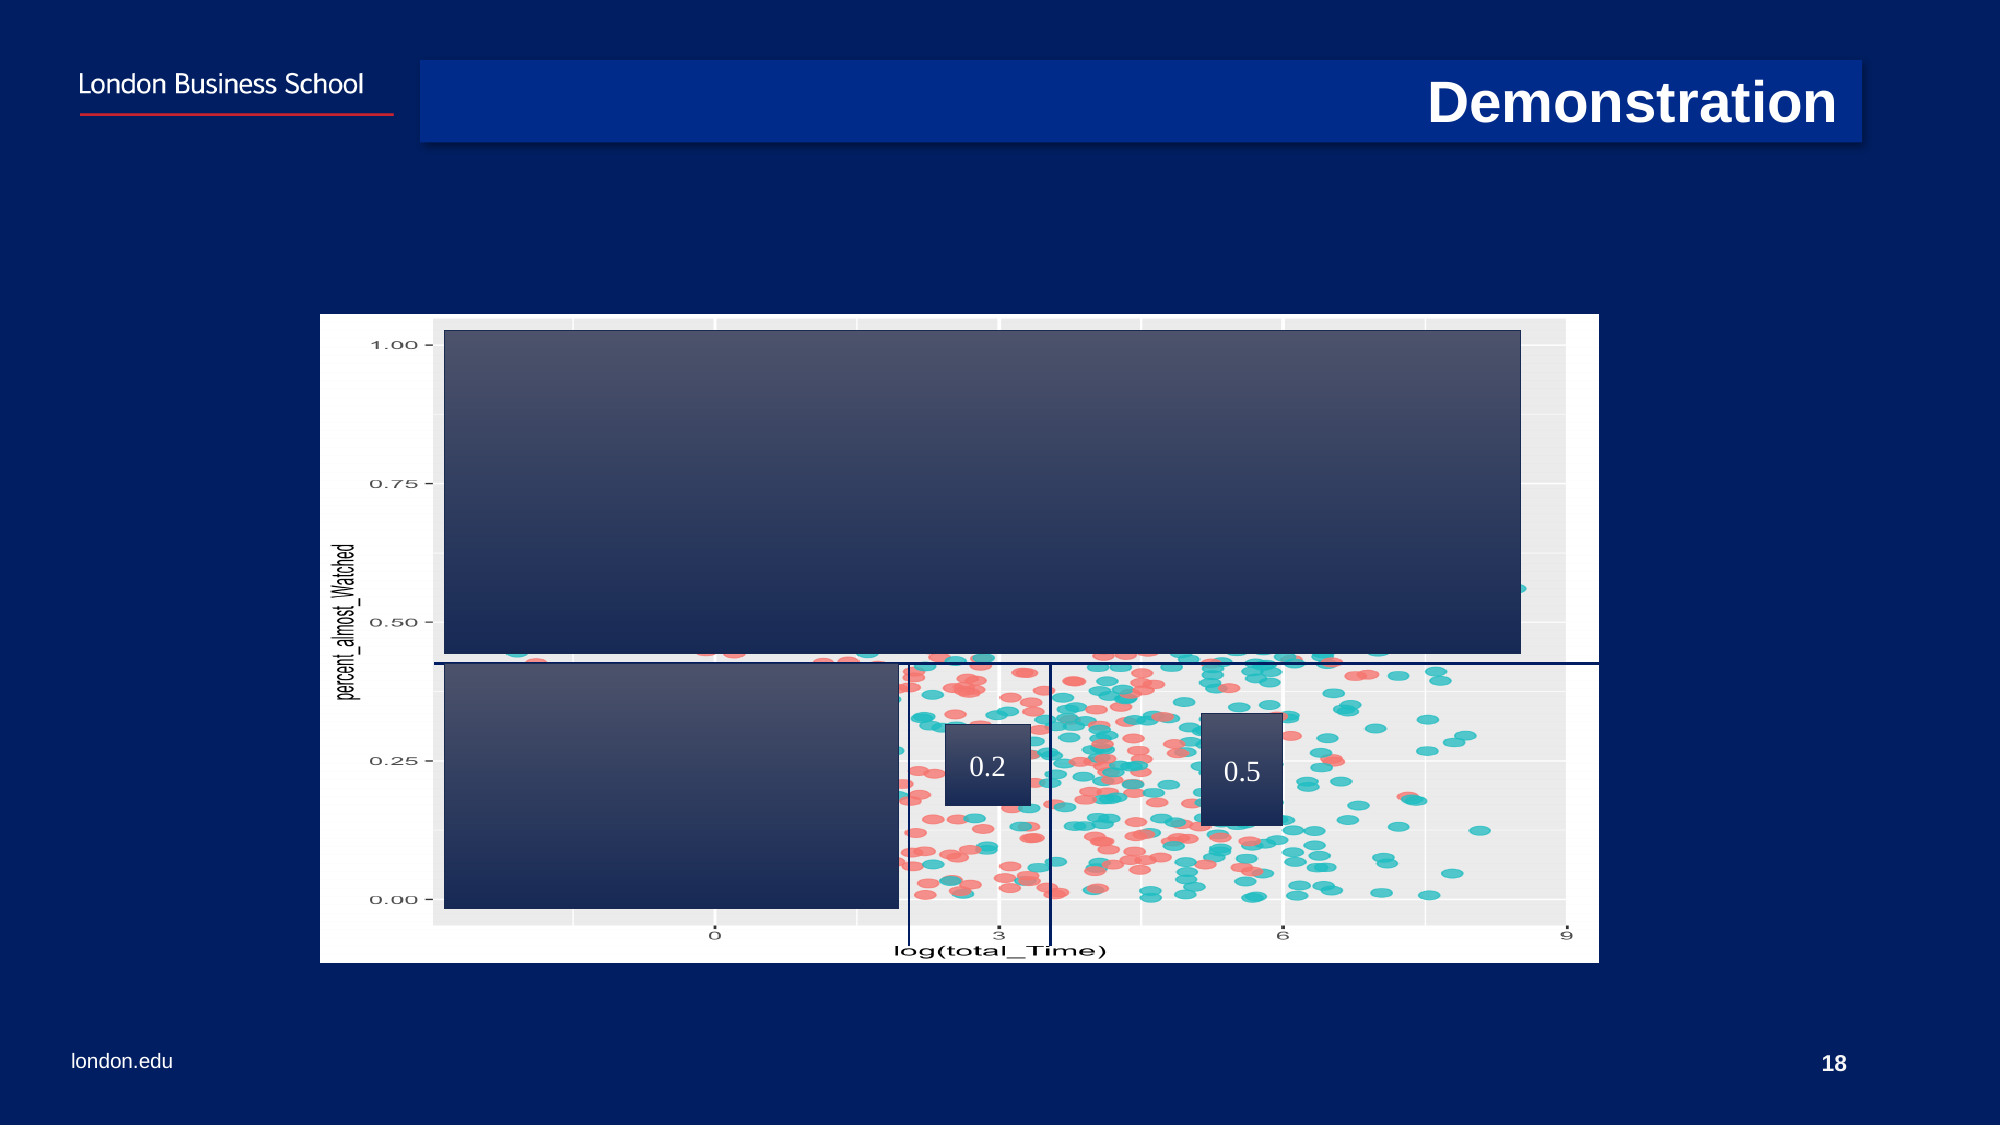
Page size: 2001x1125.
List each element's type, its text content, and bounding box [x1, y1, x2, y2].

title Demonstration [420, 59, 1863, 143]
picture [320, 314, 1599, 963]
picture [66, 59, 394, 137]
